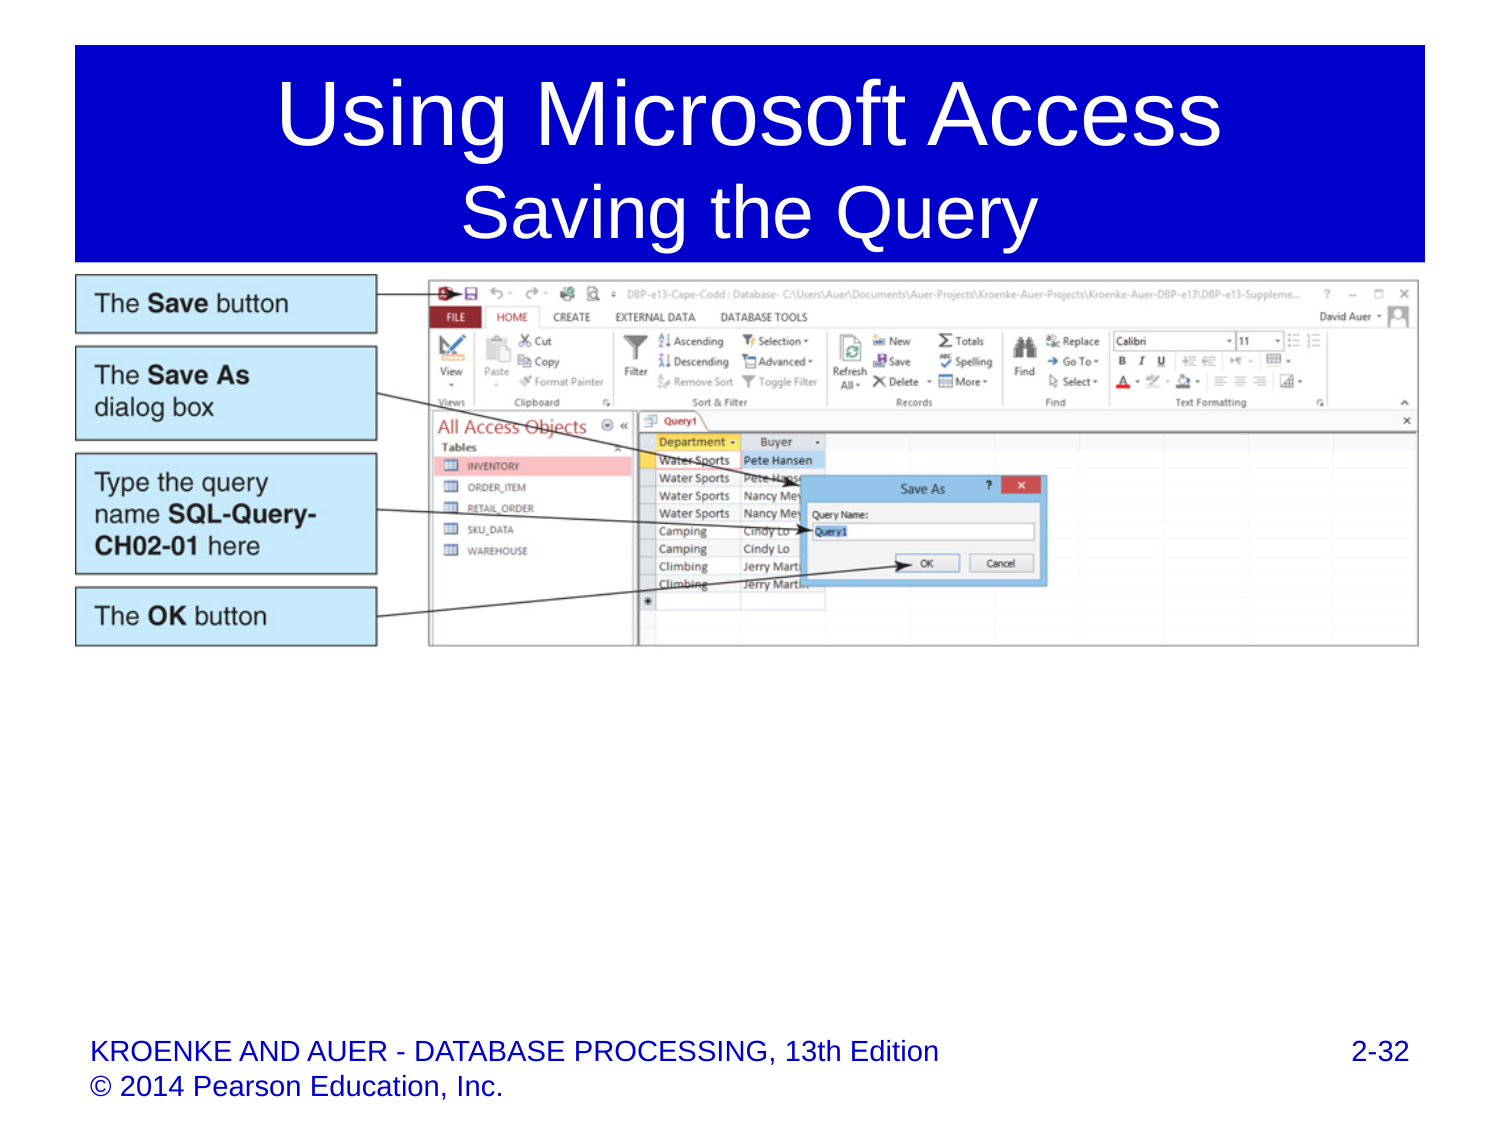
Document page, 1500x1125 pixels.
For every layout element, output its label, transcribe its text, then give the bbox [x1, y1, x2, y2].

title Using Microsoft Access Saving the Query [74, 44, 1426, 263]
picture [74, 274, 1420, 652]
slide_number 2-32 [1249, 1024, 1426, 1103]
footer KROENKE AND AUER - DATABASE PROCESSING, 13th Edition © 2014 Pearson Education, Inc. [74, 1024, 976, 1104]
